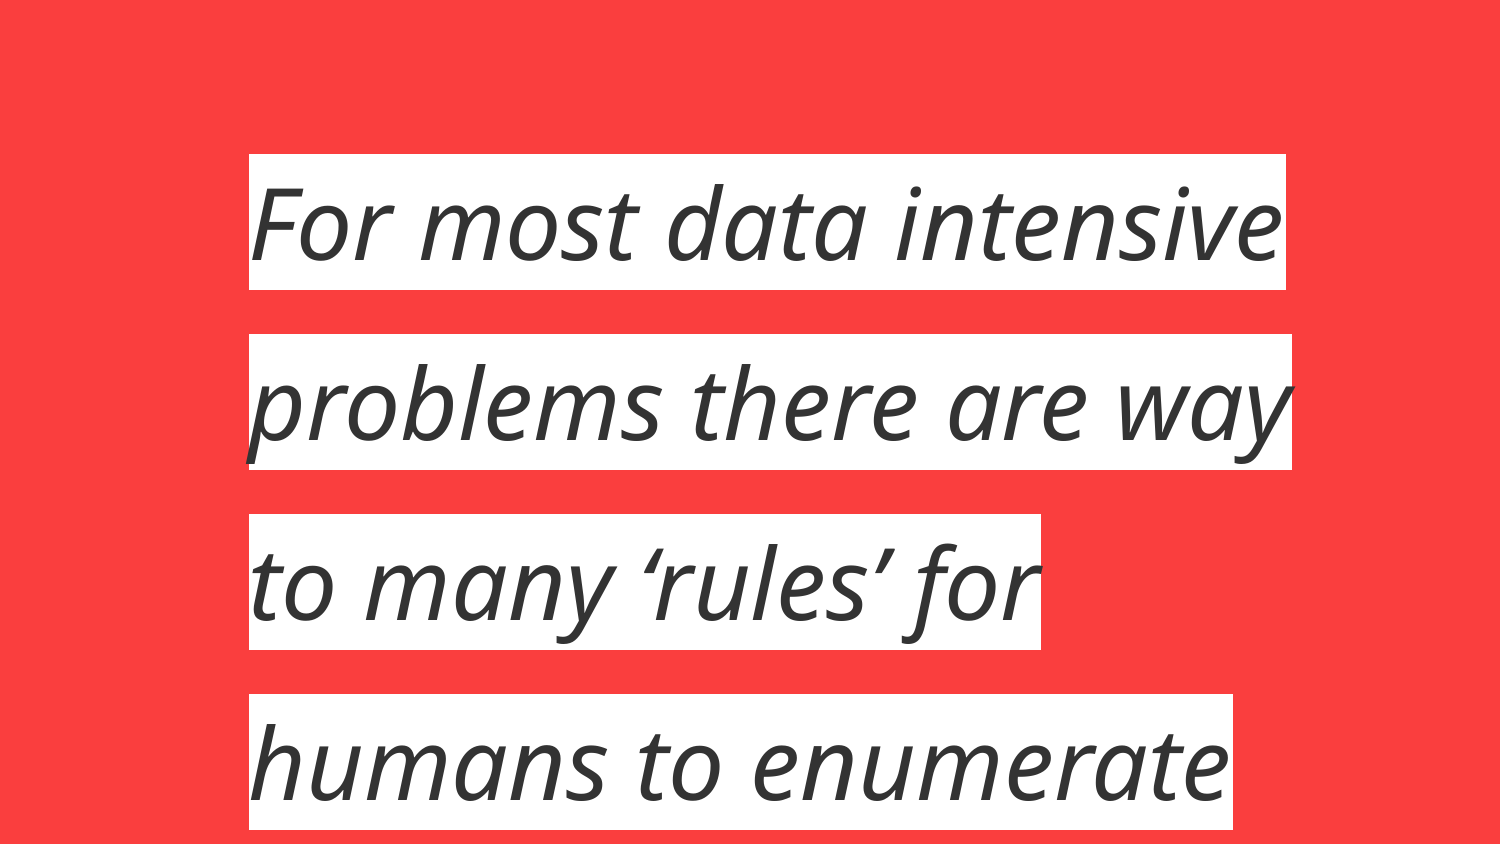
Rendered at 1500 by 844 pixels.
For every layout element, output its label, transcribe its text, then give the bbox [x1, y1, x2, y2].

text_box For most data intensive problems there are way to many ‘rules’ for humans to enumerate [233, 85, 1356, 844]
